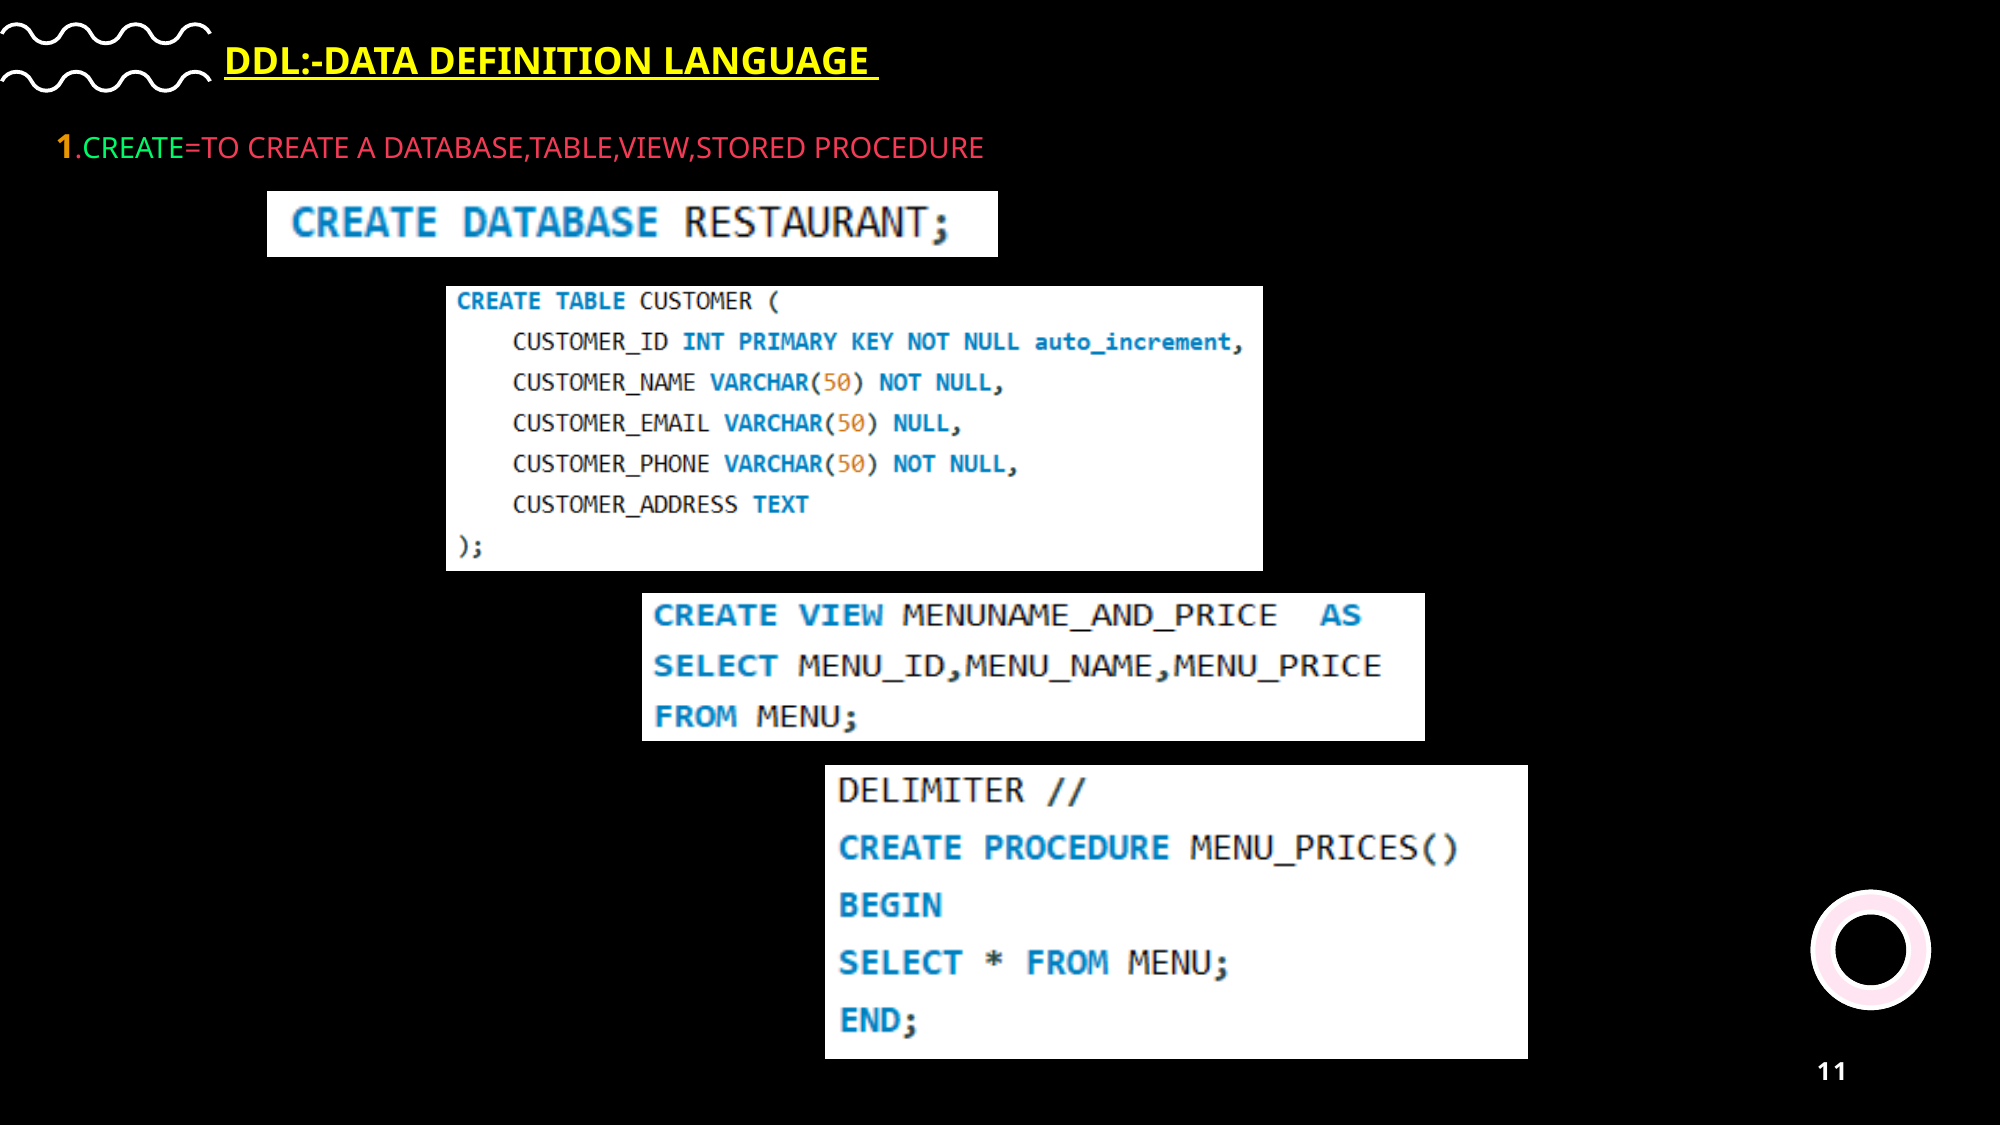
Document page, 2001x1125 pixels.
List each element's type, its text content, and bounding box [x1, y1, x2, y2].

text_box 1.CREATE=TO CREATE A DATABASE,TABLE,VIEW,STORED PROCEDURE [40, 118, 1157, 173]
picture [267, 191, 998, 257]
slide_number 11 [1412, 1042, 1863, 1103]
picture [825, 765, 1528, 1060]
text_box DDL:-DATA DEFINITION LANGUAGE [209, 29, 1016, 90]
picture [642, 593, 1425, 741]
picture [446, 286, 1263, 571]
